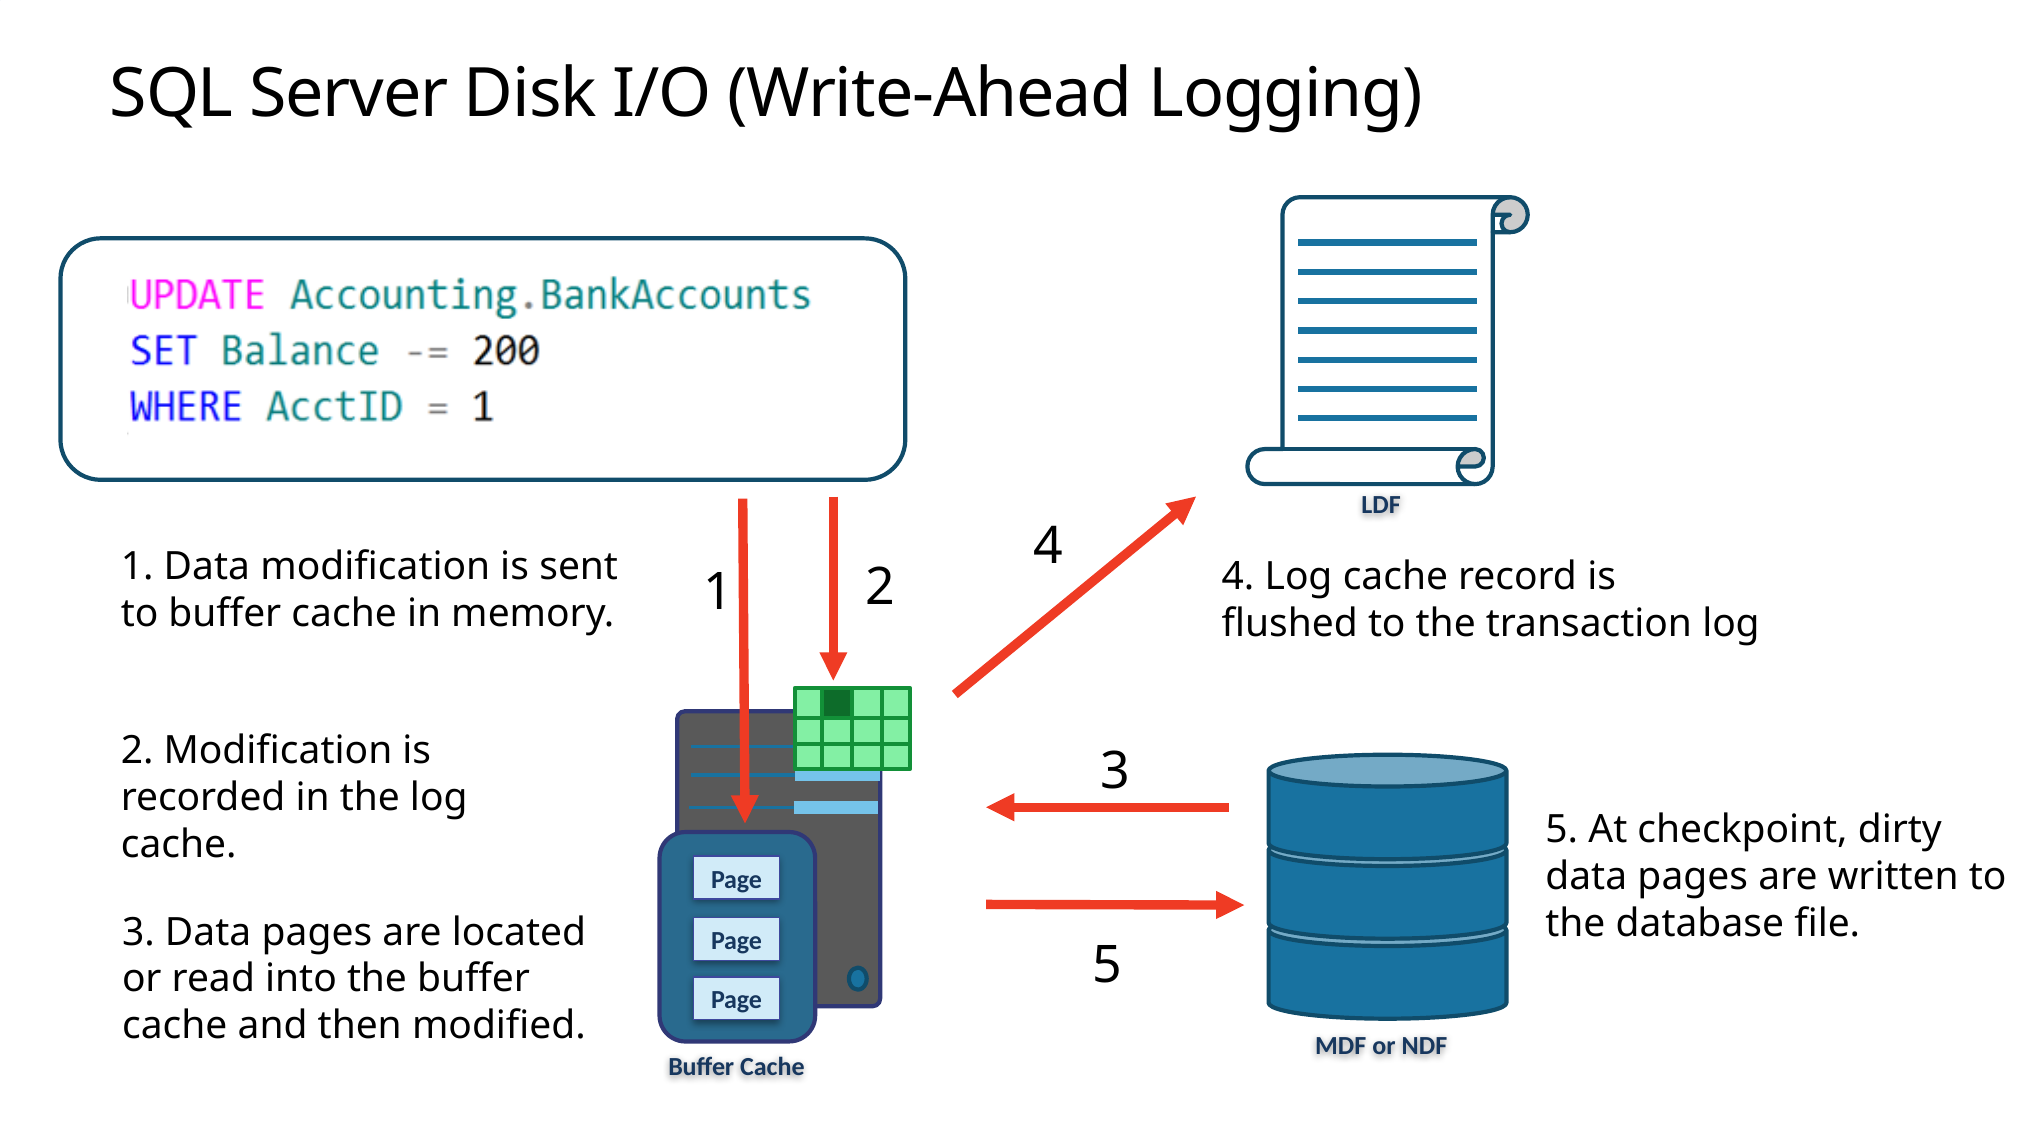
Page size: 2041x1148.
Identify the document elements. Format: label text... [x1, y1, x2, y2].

text_box [677, 711, 881, 1007]
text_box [742, 498, 746, 824]
text_box 1. Data modification is sent to buffer cache in memory. [106, 533, 643, 642]
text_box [1268, 754, 1507, 1019]
text_box Page [693, 856, 780, 900]
text_box 3. Data pages are located or read into the buffer cache and then modified. [107, 898, 644, 1054]
text_box LDF [1285, 484, 1477, 525]
text_box 1 [688, 549, 738, 628]
title SQL Server Disk I/O (Write-Ahead Logging) [109, 53, 1931, 131]
picture [127, 257, 837, 464]
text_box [794, 686, 910, 770]
text_box [848, 967, 867, 990]
text_box [60, 238, 906, 480]
text_box Buffer Cache [641, 1044, 832, 1087]
text_box 2. Modification is recorded in the log cache. [106, 717, 608, 873]
text_box Page [693, 917, 780, 961]
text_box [954, 496, 1196, 695]
text_box [659, 832, 816, 1041]
text_box 3 [1084, 729, 1146, 807]
text_box 2 [849, 545, 911, 623]
text_box 5 [1077, 922, 1139, 1001]
text_box MDF or NDF [1285, 1022, 1477, 1066]
text_box 5. At checkpoint, dirty data pages are written to the database file. [1530, 796, 2040, 952]
text_box Page [693, 976, 780, 1020]
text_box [1247, 197, 1528, 484]
text_box 4. Log cache record is flushed to the transaction log [1206, 543, 1776, 652]
